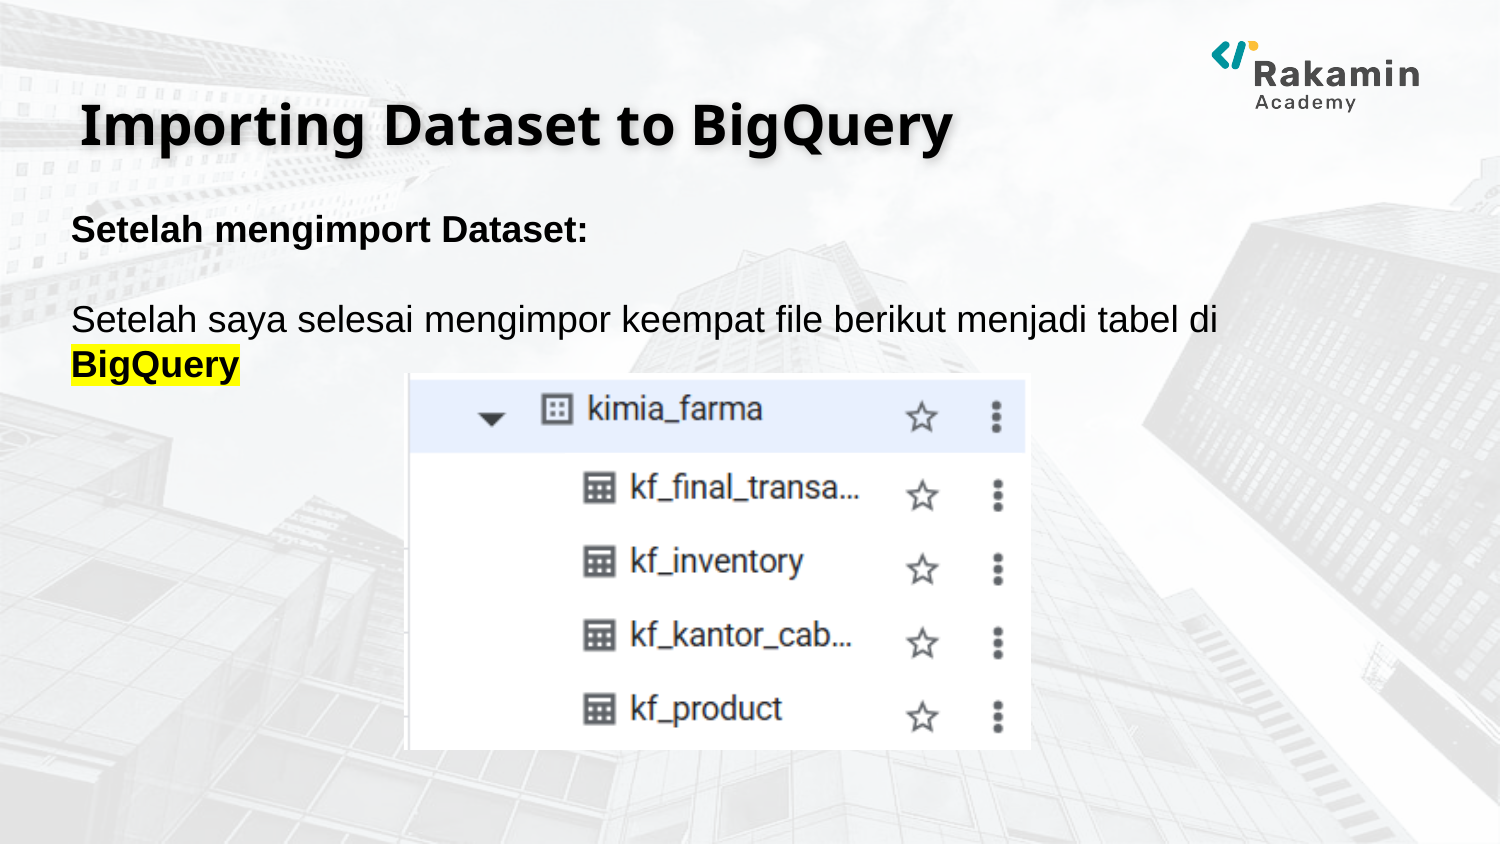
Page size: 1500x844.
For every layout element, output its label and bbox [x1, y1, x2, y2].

picture [0, 0, 1500, 844]
text_box [403, 373, 1032, 750]
